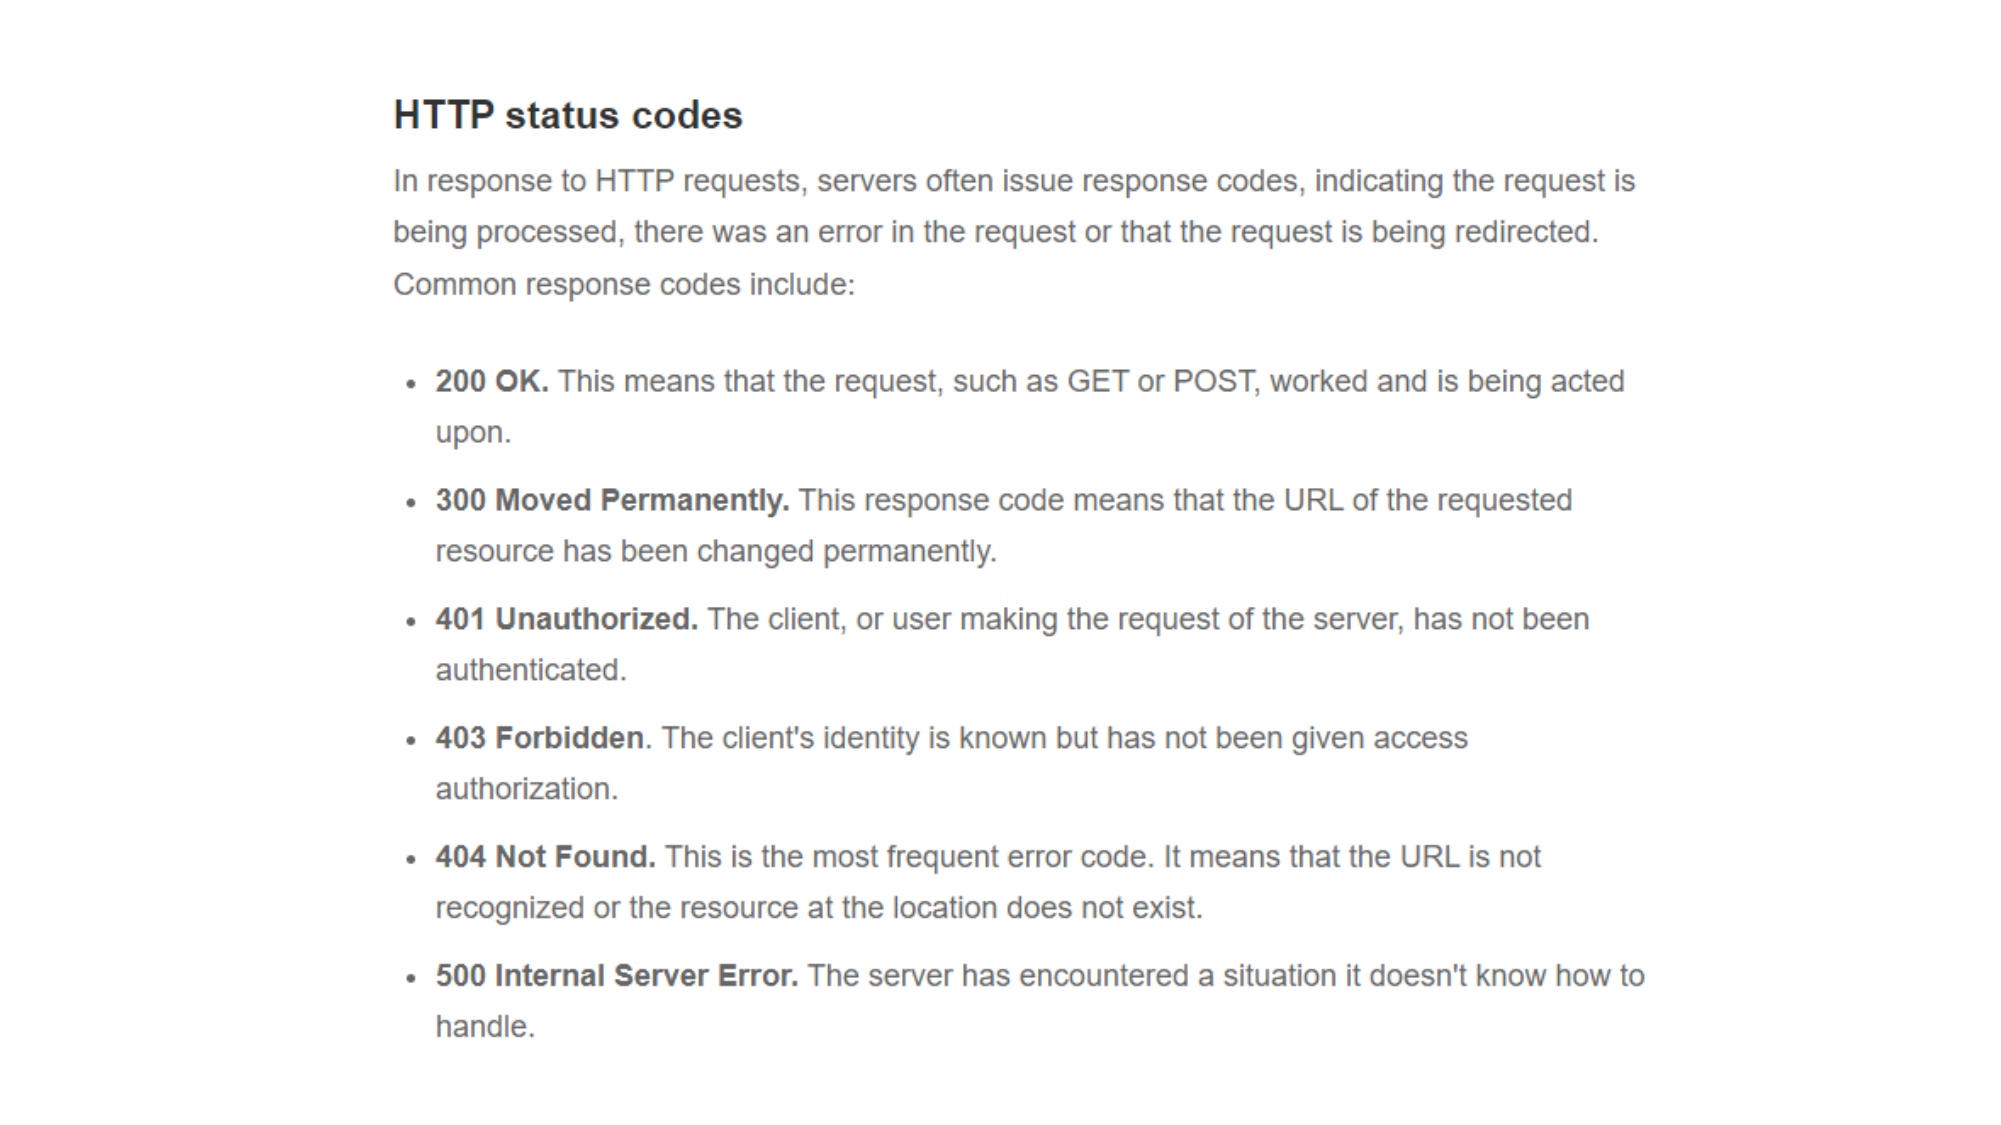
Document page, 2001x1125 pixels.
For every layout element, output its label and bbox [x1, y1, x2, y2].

list [338, 61, 1728, 1100]
